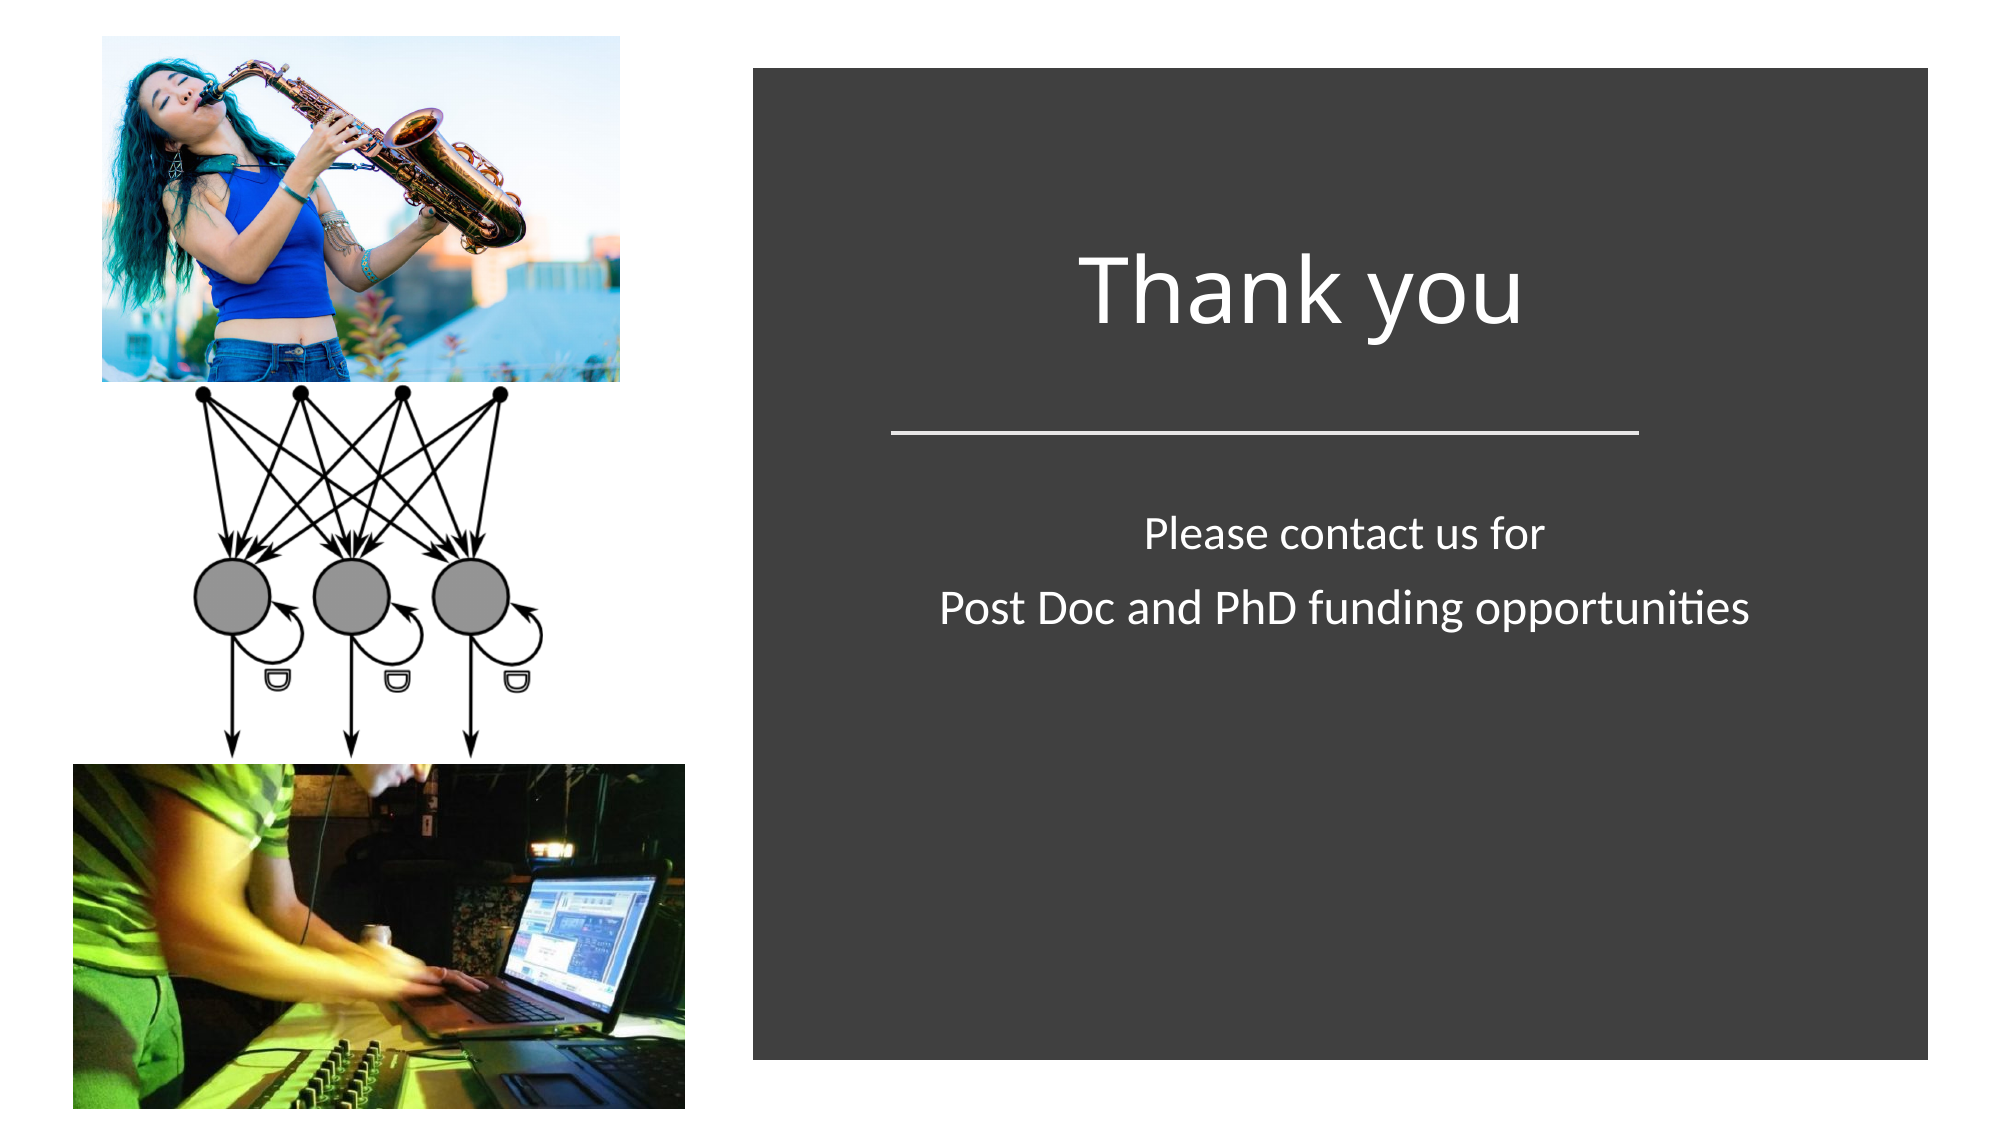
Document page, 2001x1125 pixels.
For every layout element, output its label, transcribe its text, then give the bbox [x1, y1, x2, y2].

title Thank you [840, 177, 1766, 411]
list Please contact us for Post Doc and PhD funding opportunities [882, 500, 1808, 991]
text_box [762, 77, 1918, 1050]
picture [73, 764, 685, 1109]
picture [102, 36, 620, 763]
